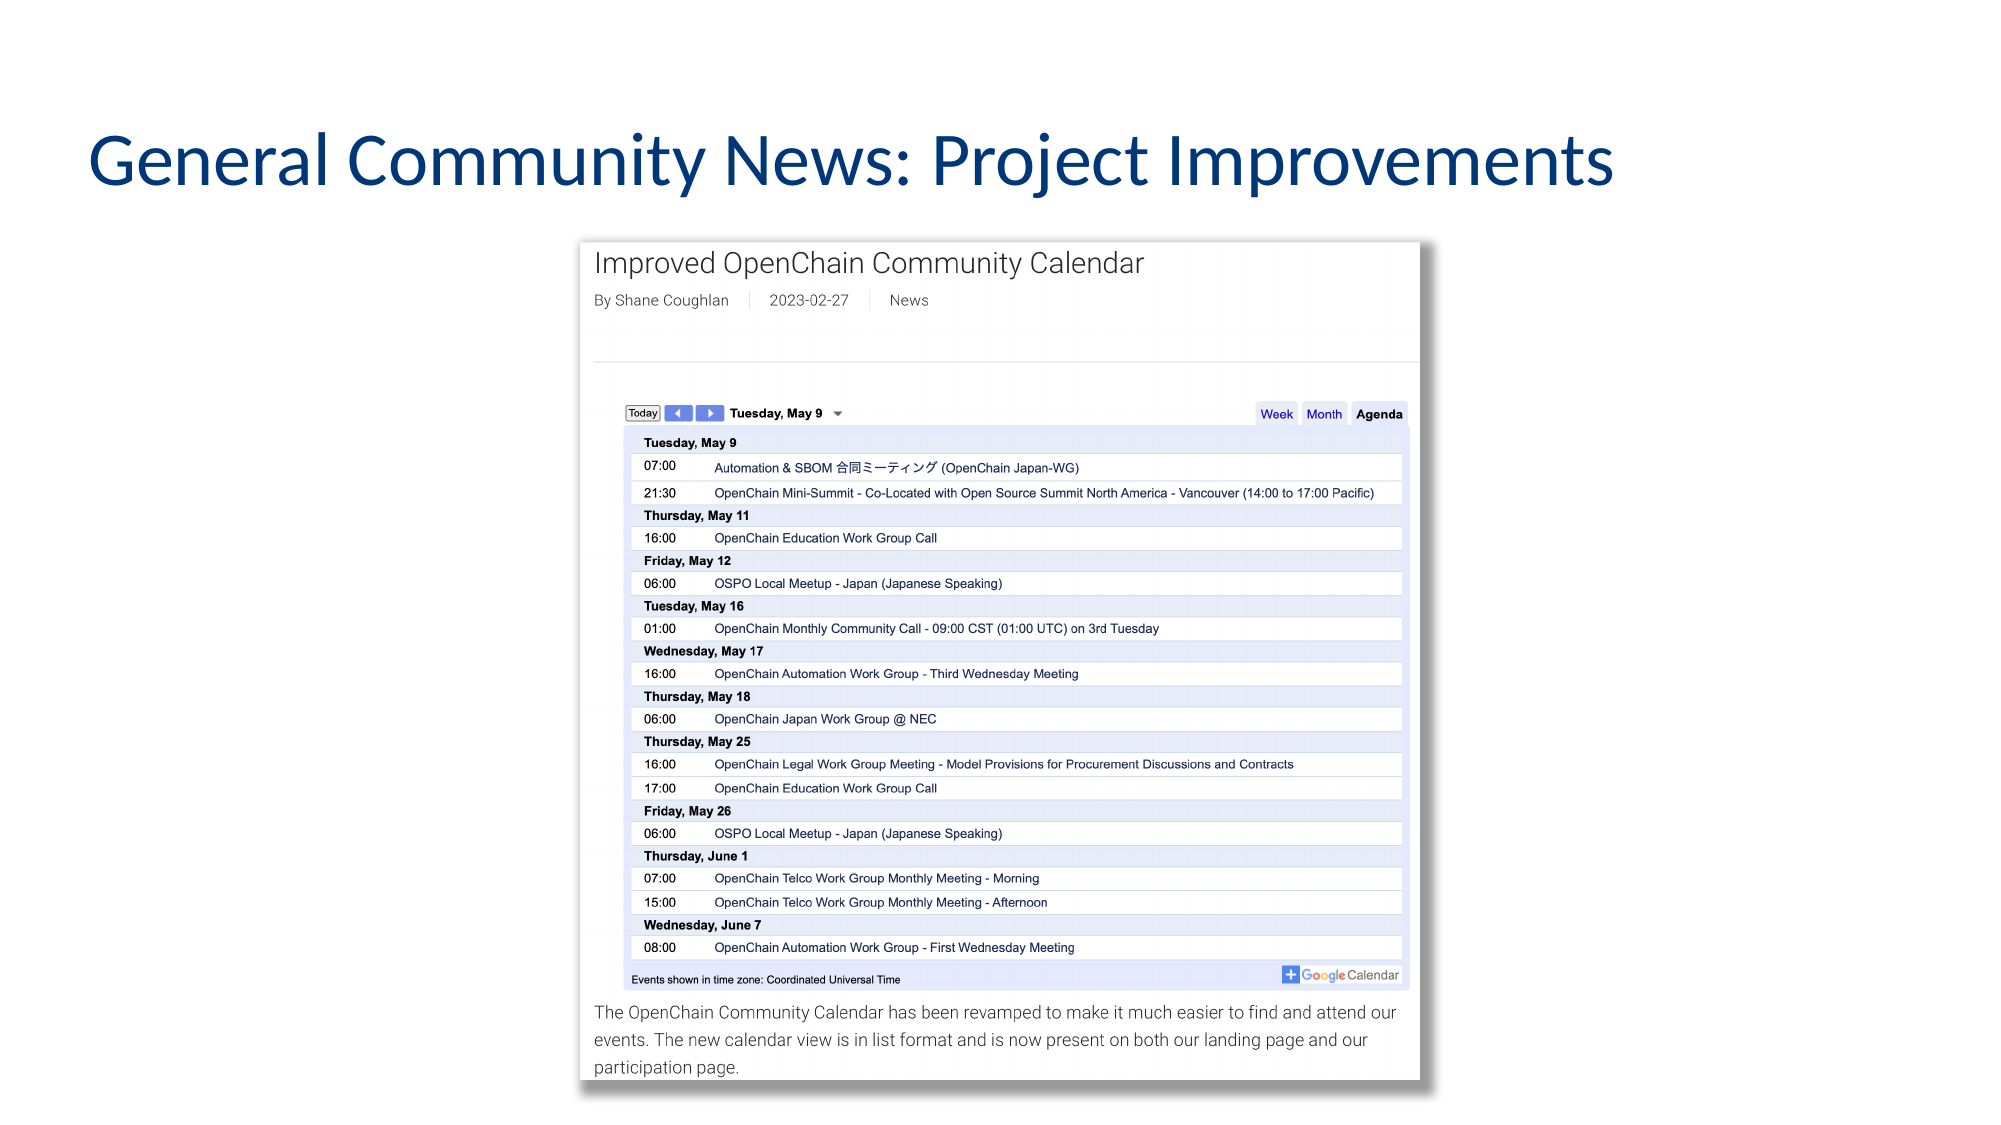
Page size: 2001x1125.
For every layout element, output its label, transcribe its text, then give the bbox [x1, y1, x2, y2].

title General Community News: Project Improvements [68, 89, 1932, 223]
picture [580, 242, 1420, 1080]
